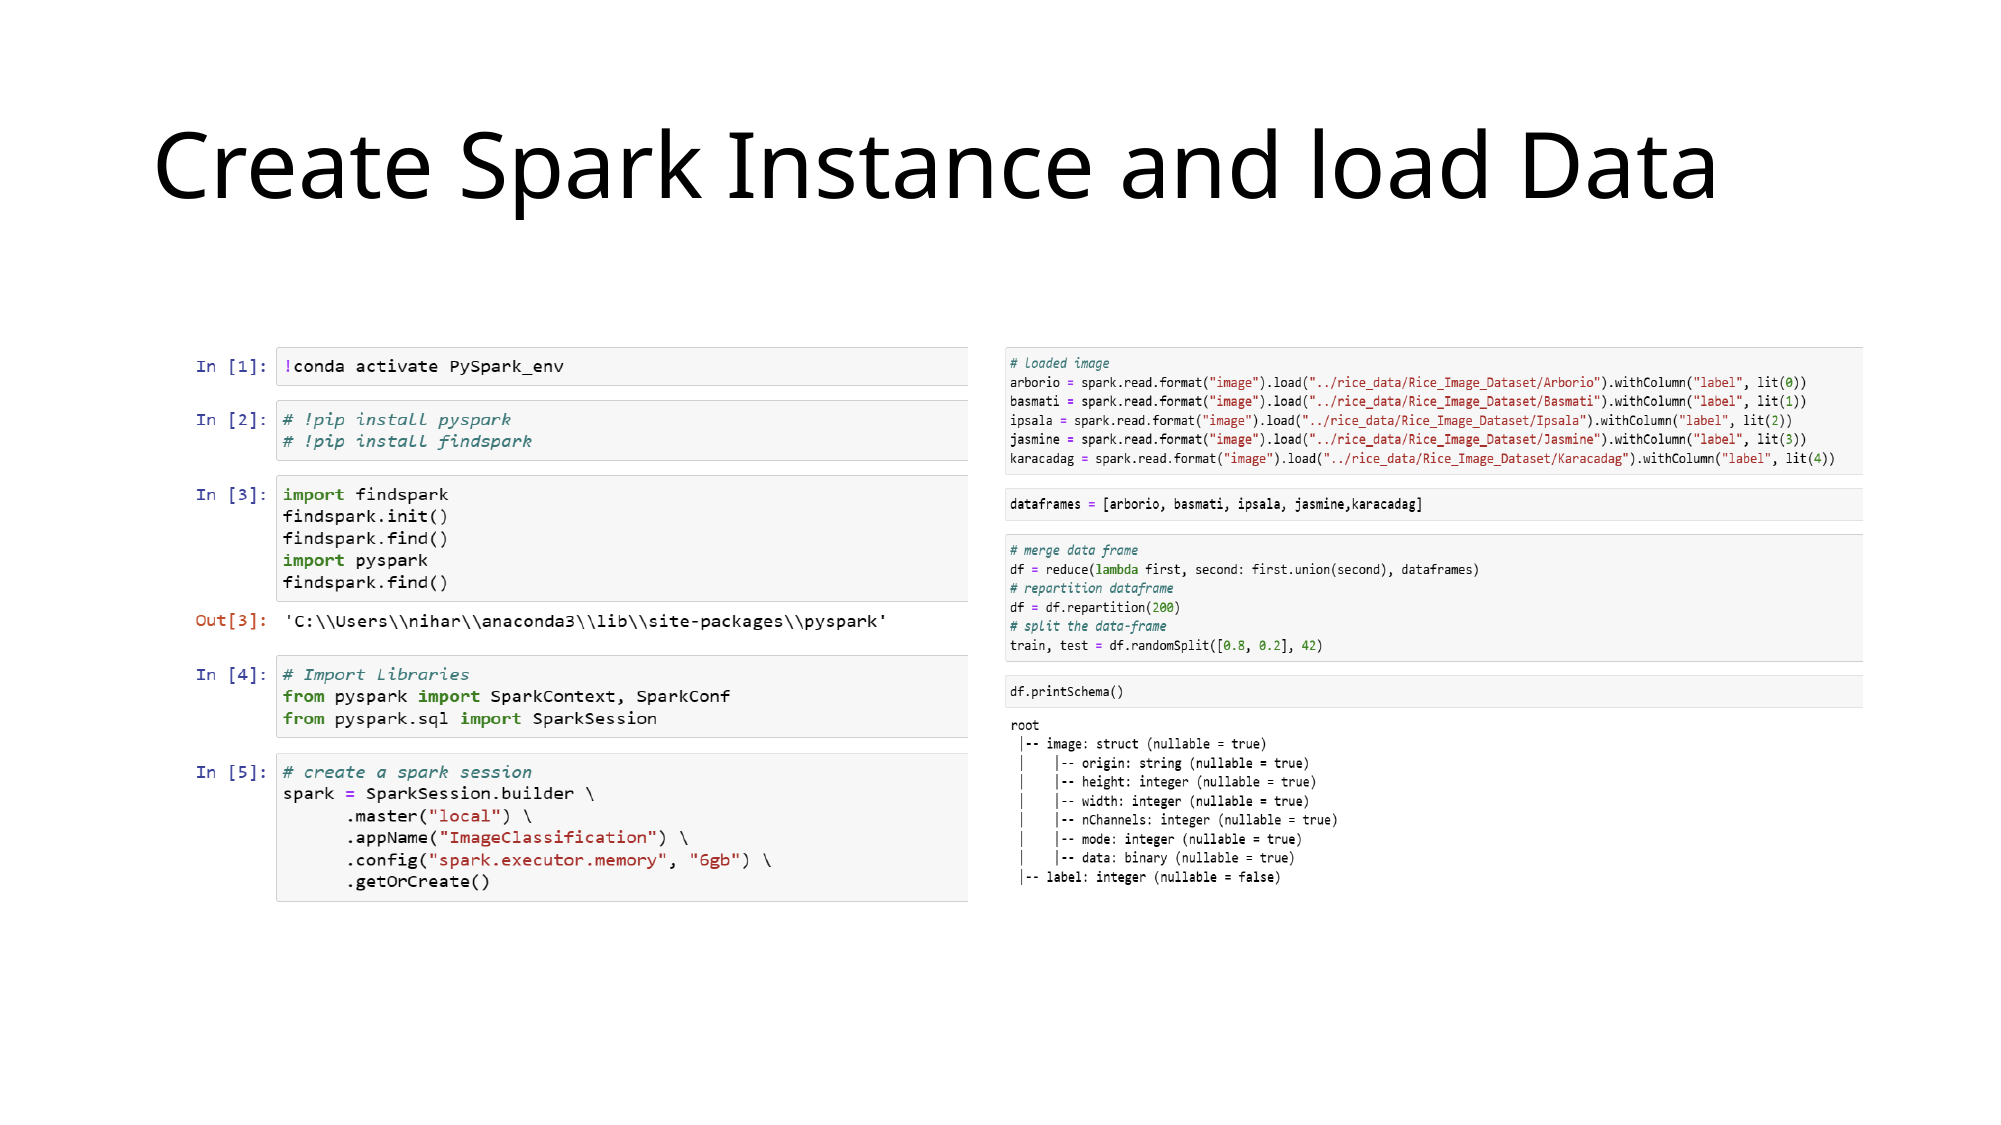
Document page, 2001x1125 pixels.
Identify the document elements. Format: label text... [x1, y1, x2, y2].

title Create Spark Instance and load Data [137, 59, 1863, 278]
picture [999, 337, 1863, 909]
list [169, 337, 968, 909]
